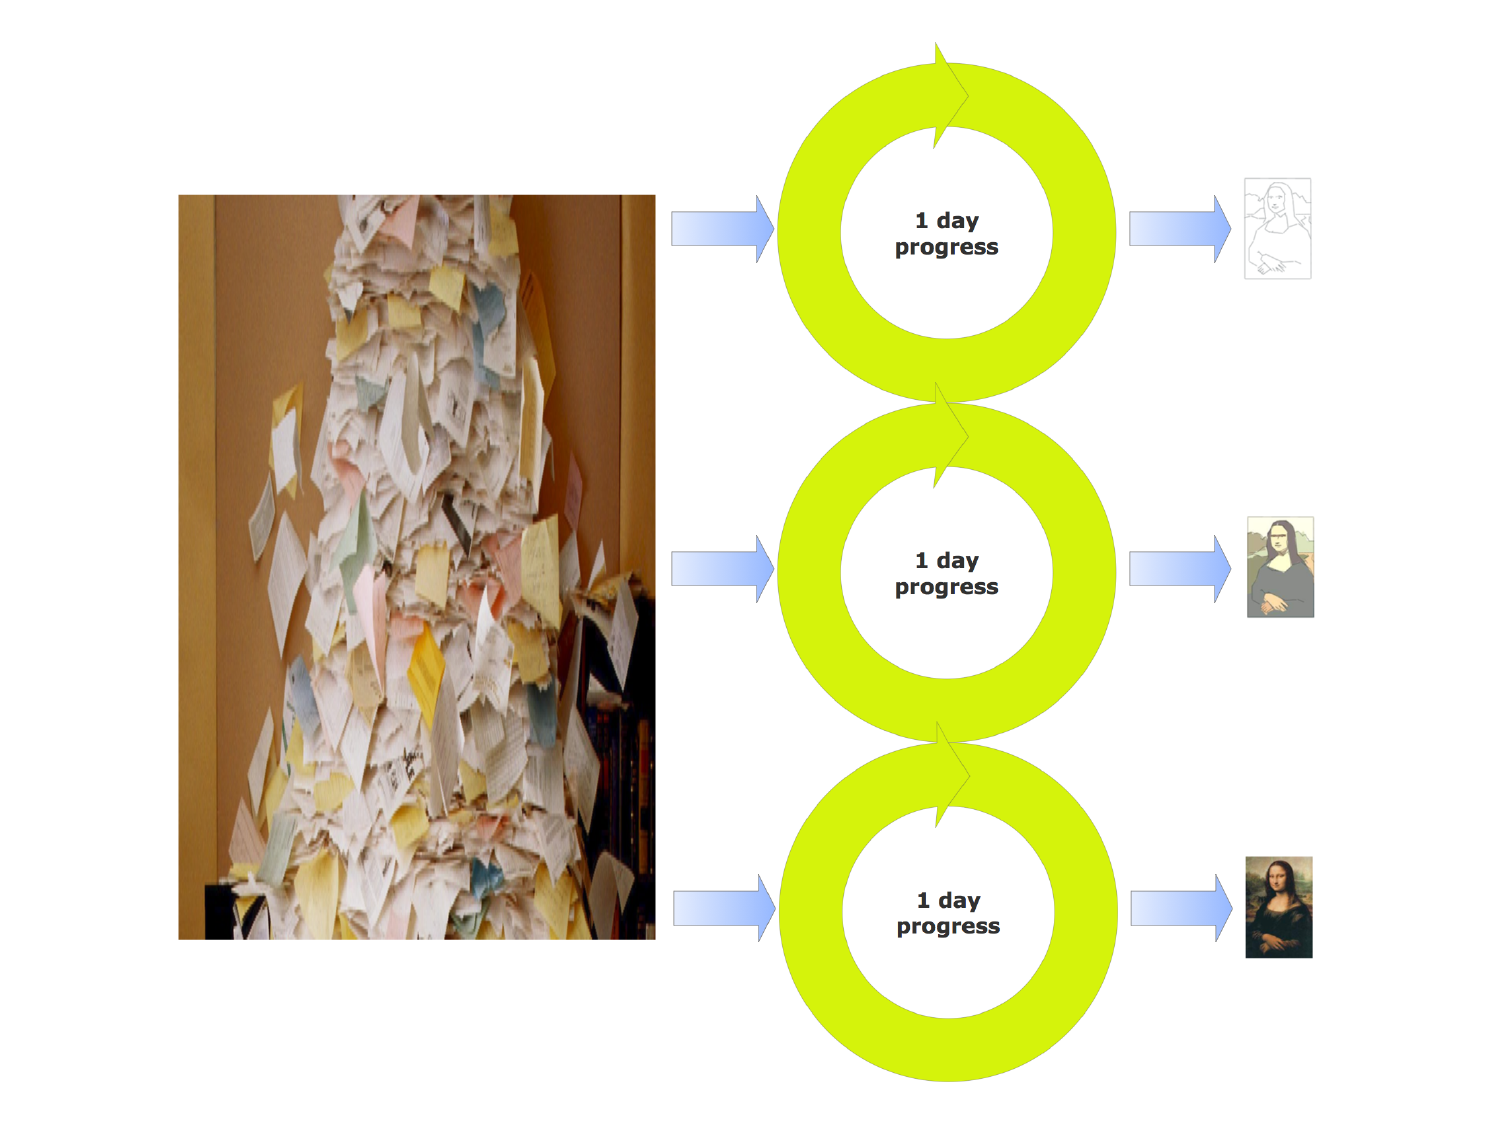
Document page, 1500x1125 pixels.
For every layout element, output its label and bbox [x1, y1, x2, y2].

picture [178, 42, 1318, 1082]
